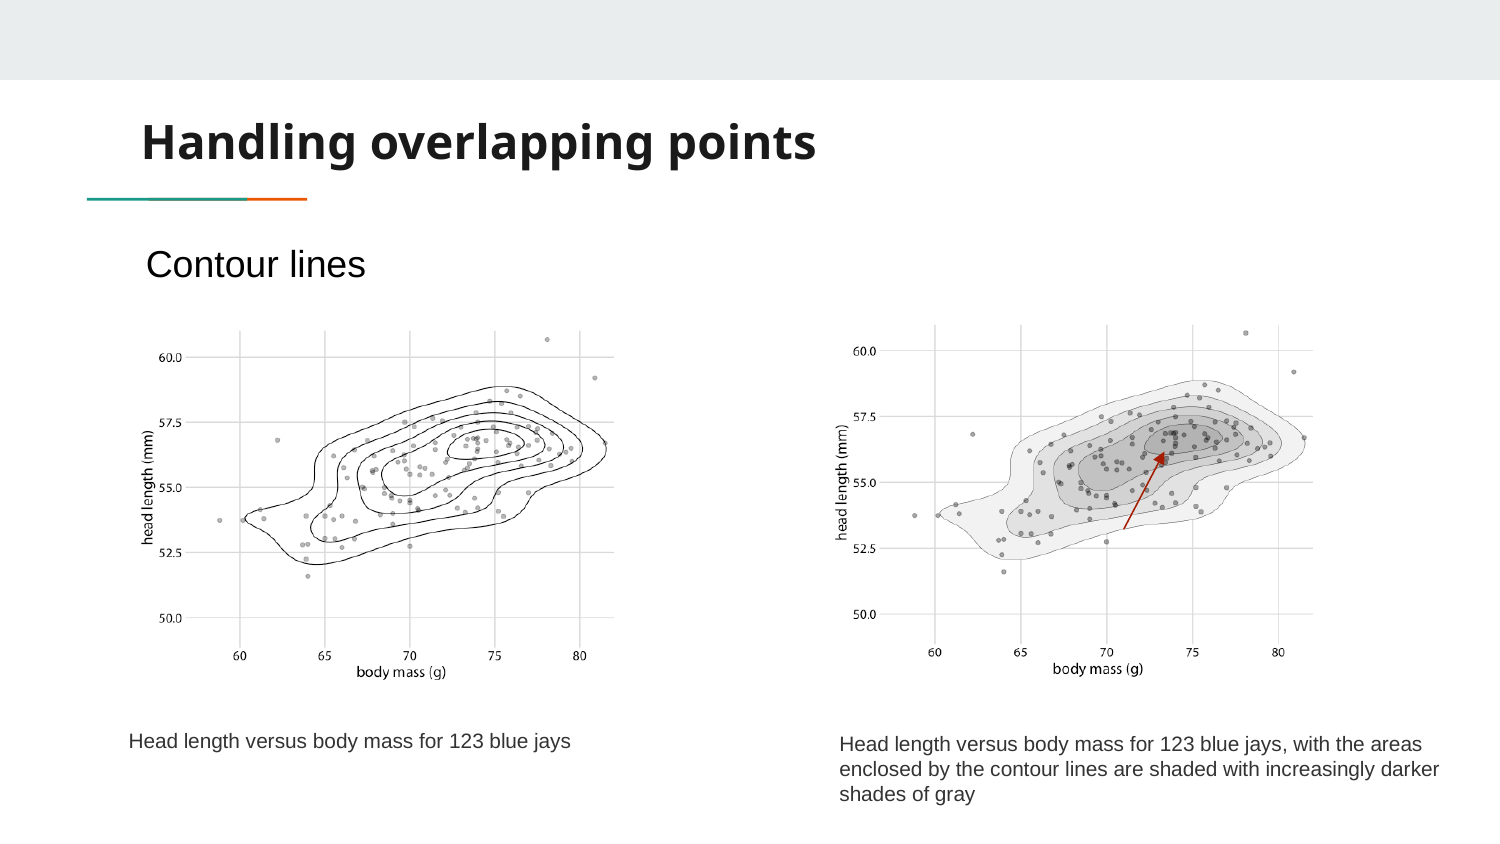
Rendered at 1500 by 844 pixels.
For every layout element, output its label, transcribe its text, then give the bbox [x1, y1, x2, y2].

text_box Contour lines [130, 225, 843, 301]
title Handling overlapping points [125, 97, 1387, 185]
picture [125, 325, 624, 685]
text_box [1123, 451, 1165, 530]
picture [824, 316, 1323, 685]
text_box Head length versus body mass for 123 blue jays, with the areas enclosed by the contour lines are shaded with increasingly darker shades of gray [824, 715, 1465, 821]
text_box Head length versus body mass for 123 blue jays [113, 715, 612, 766]
